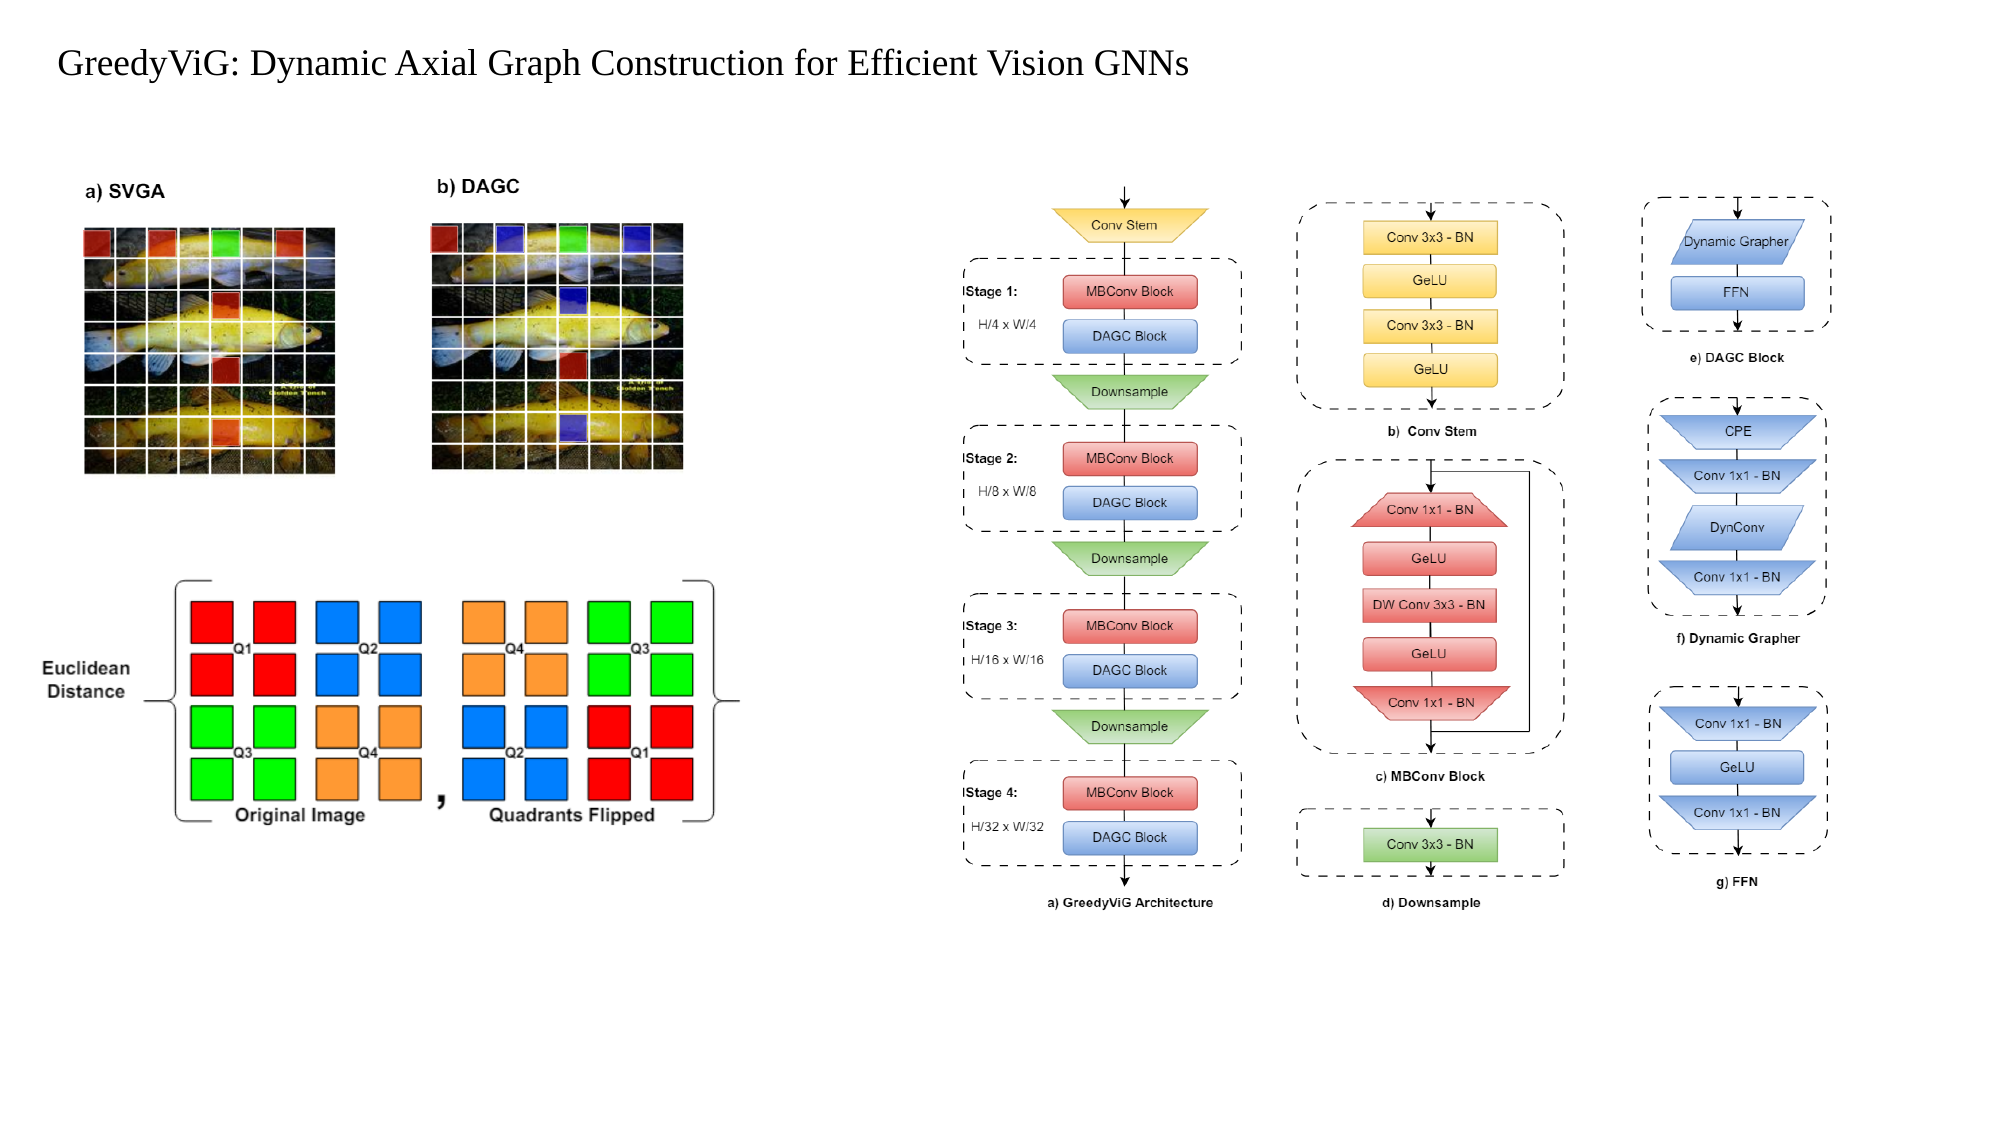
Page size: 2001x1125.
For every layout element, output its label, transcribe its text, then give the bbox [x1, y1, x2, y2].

picture [918, 161, 1878, 912]
picture [32, 562, 757, 841]
picture [60, 161, 699, 485]
text_box GreedyViG: Dynamic Axial Graph Construction for Efficient Vision GNNs [42, 30, 1849, 91]
